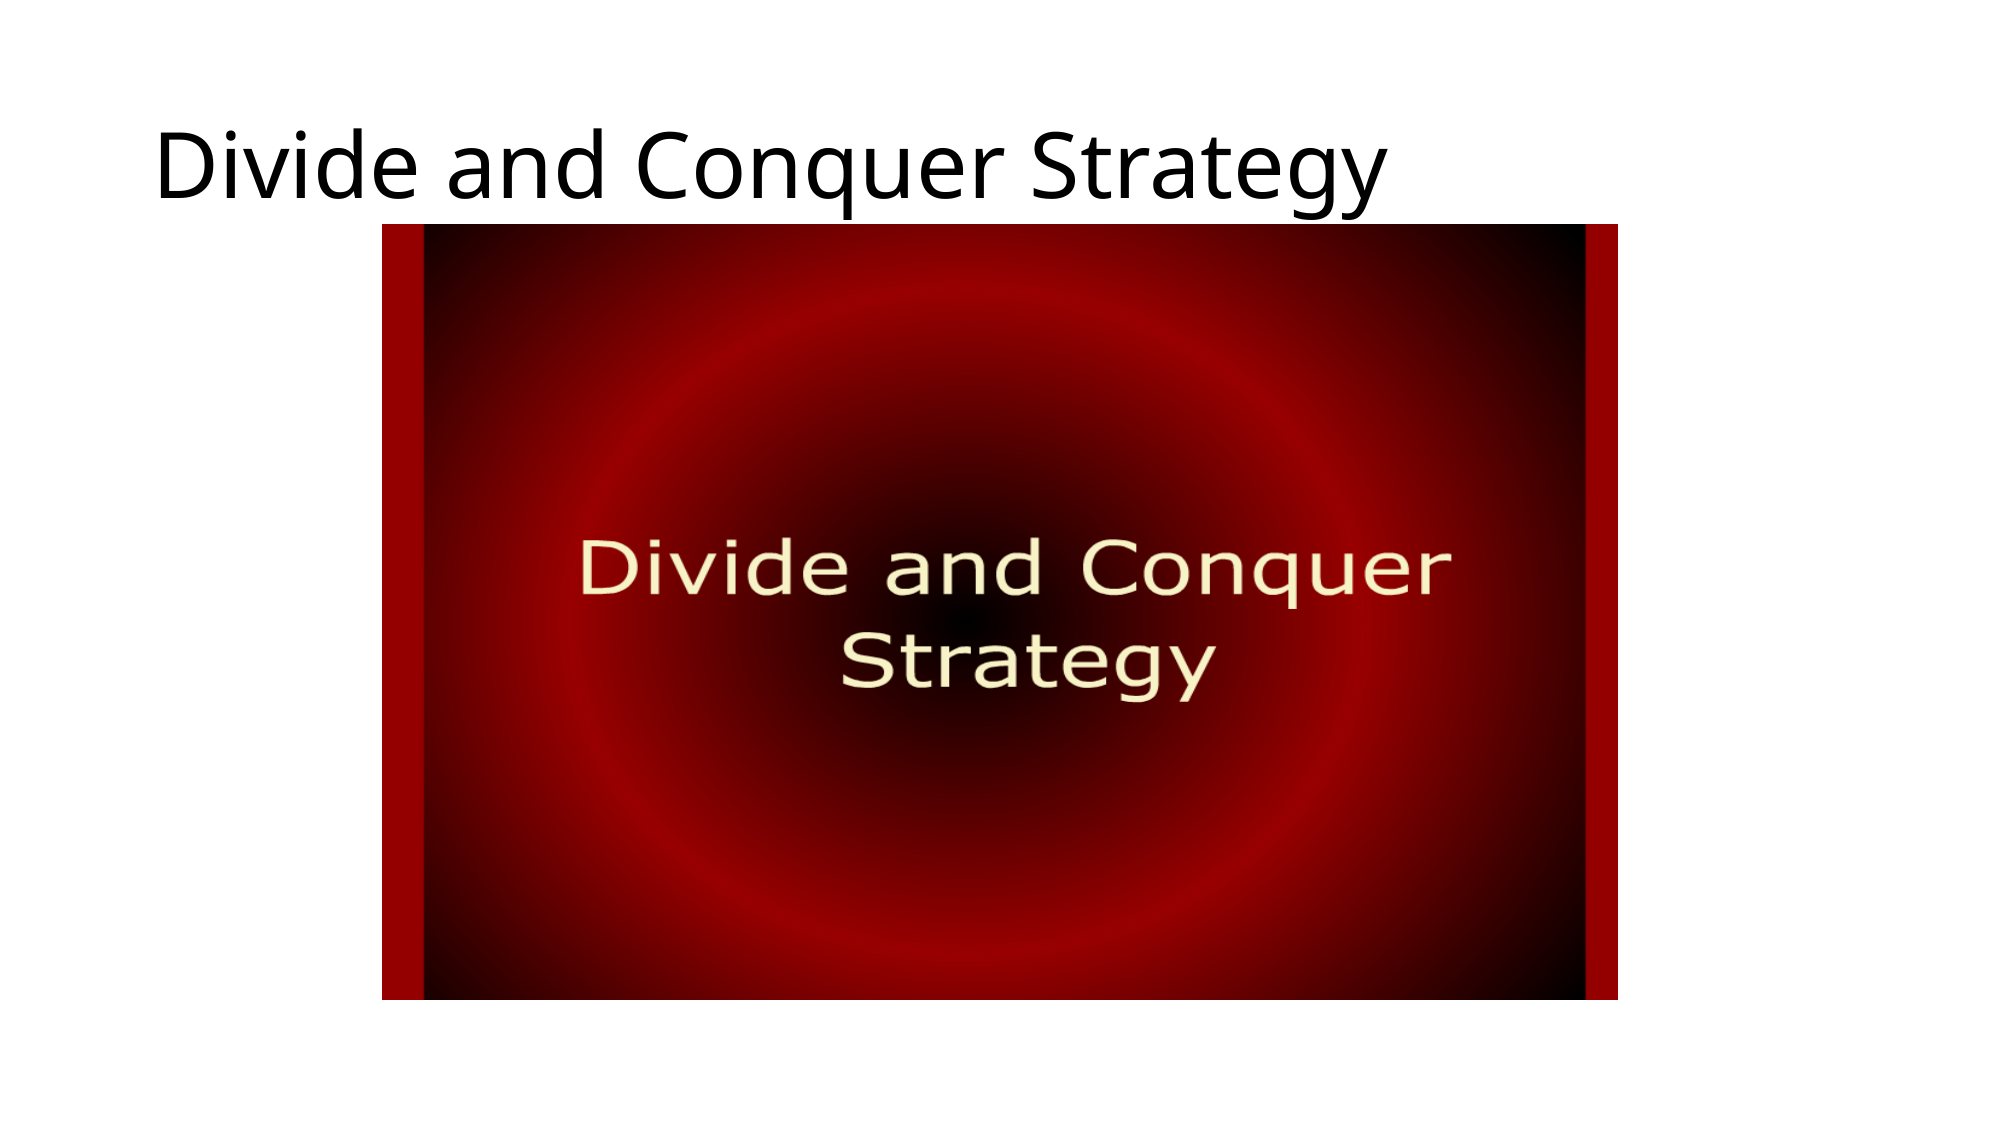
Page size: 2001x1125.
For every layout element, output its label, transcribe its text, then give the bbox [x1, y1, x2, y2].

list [382, 224, 1618, 1000]
title Divide and Conquer Strategy [137, 59, 1863, 278]
